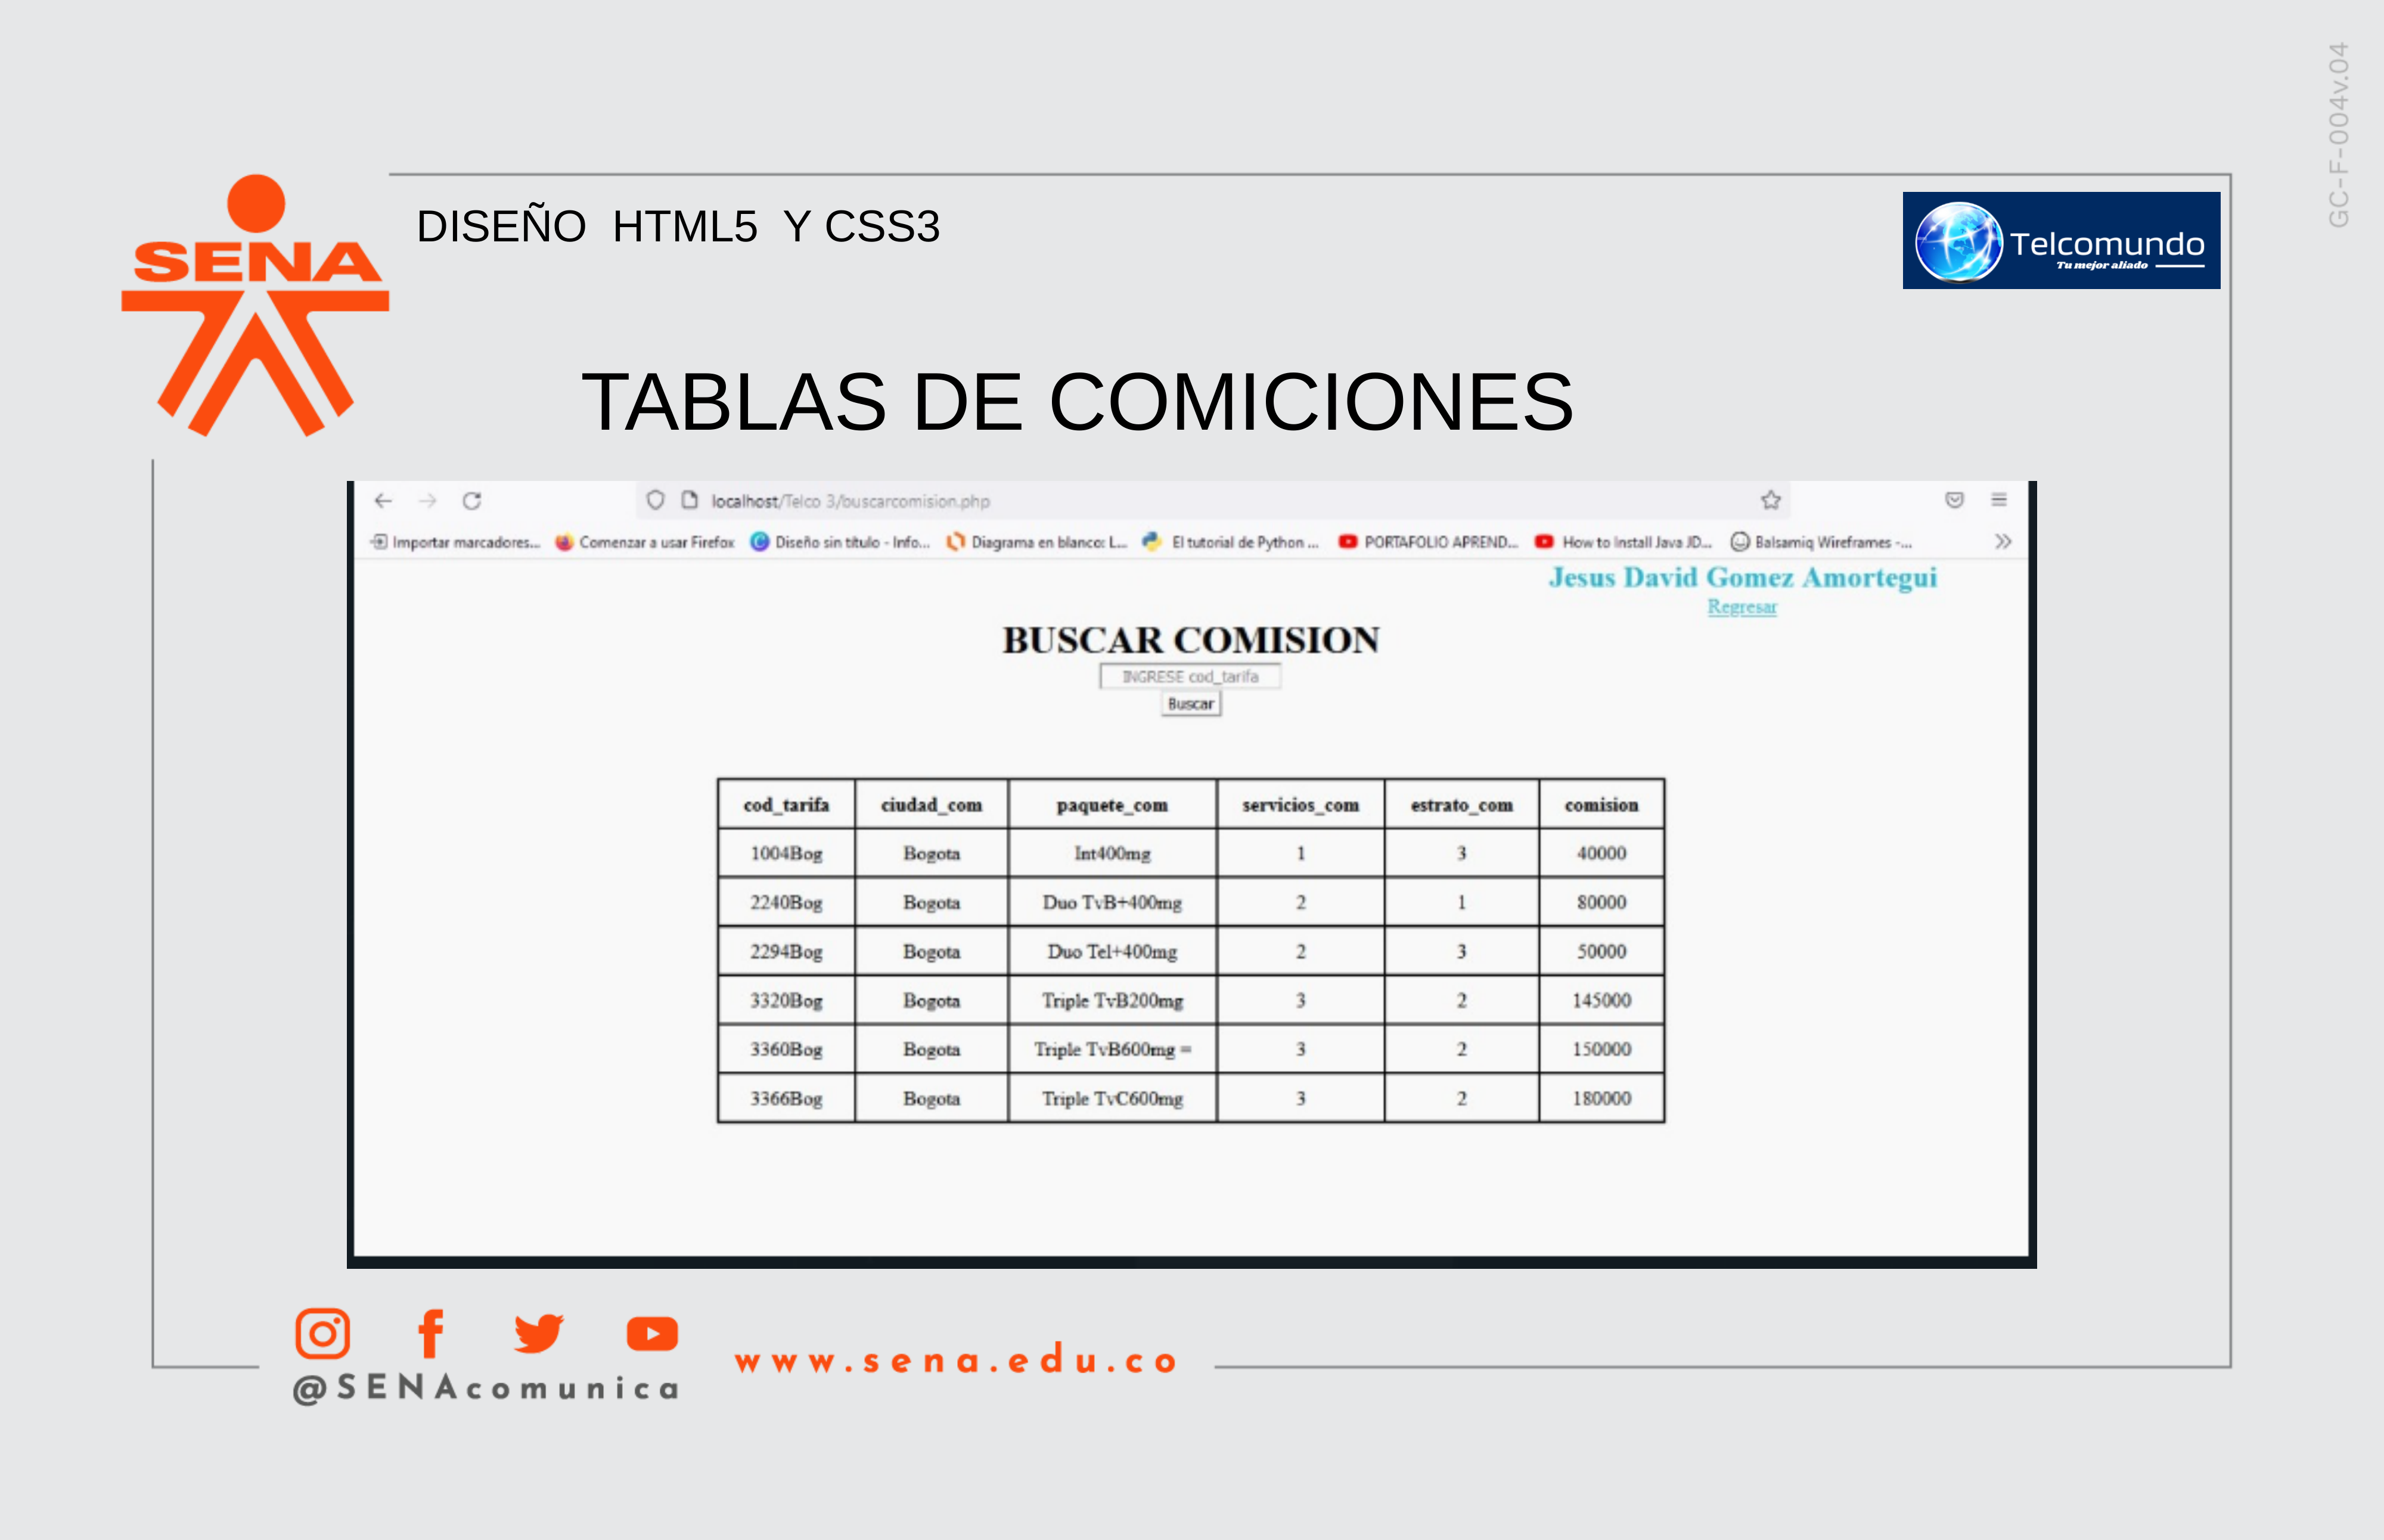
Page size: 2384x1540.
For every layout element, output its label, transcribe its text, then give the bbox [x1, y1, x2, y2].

text_box TABLAS DE COMICIONES [572, 343, 1883, 451]
picture [0, 0, 2384, 1540]
text_box DISEÑO HTML5 Y CSS3 [355, 192, 1004, 255]
